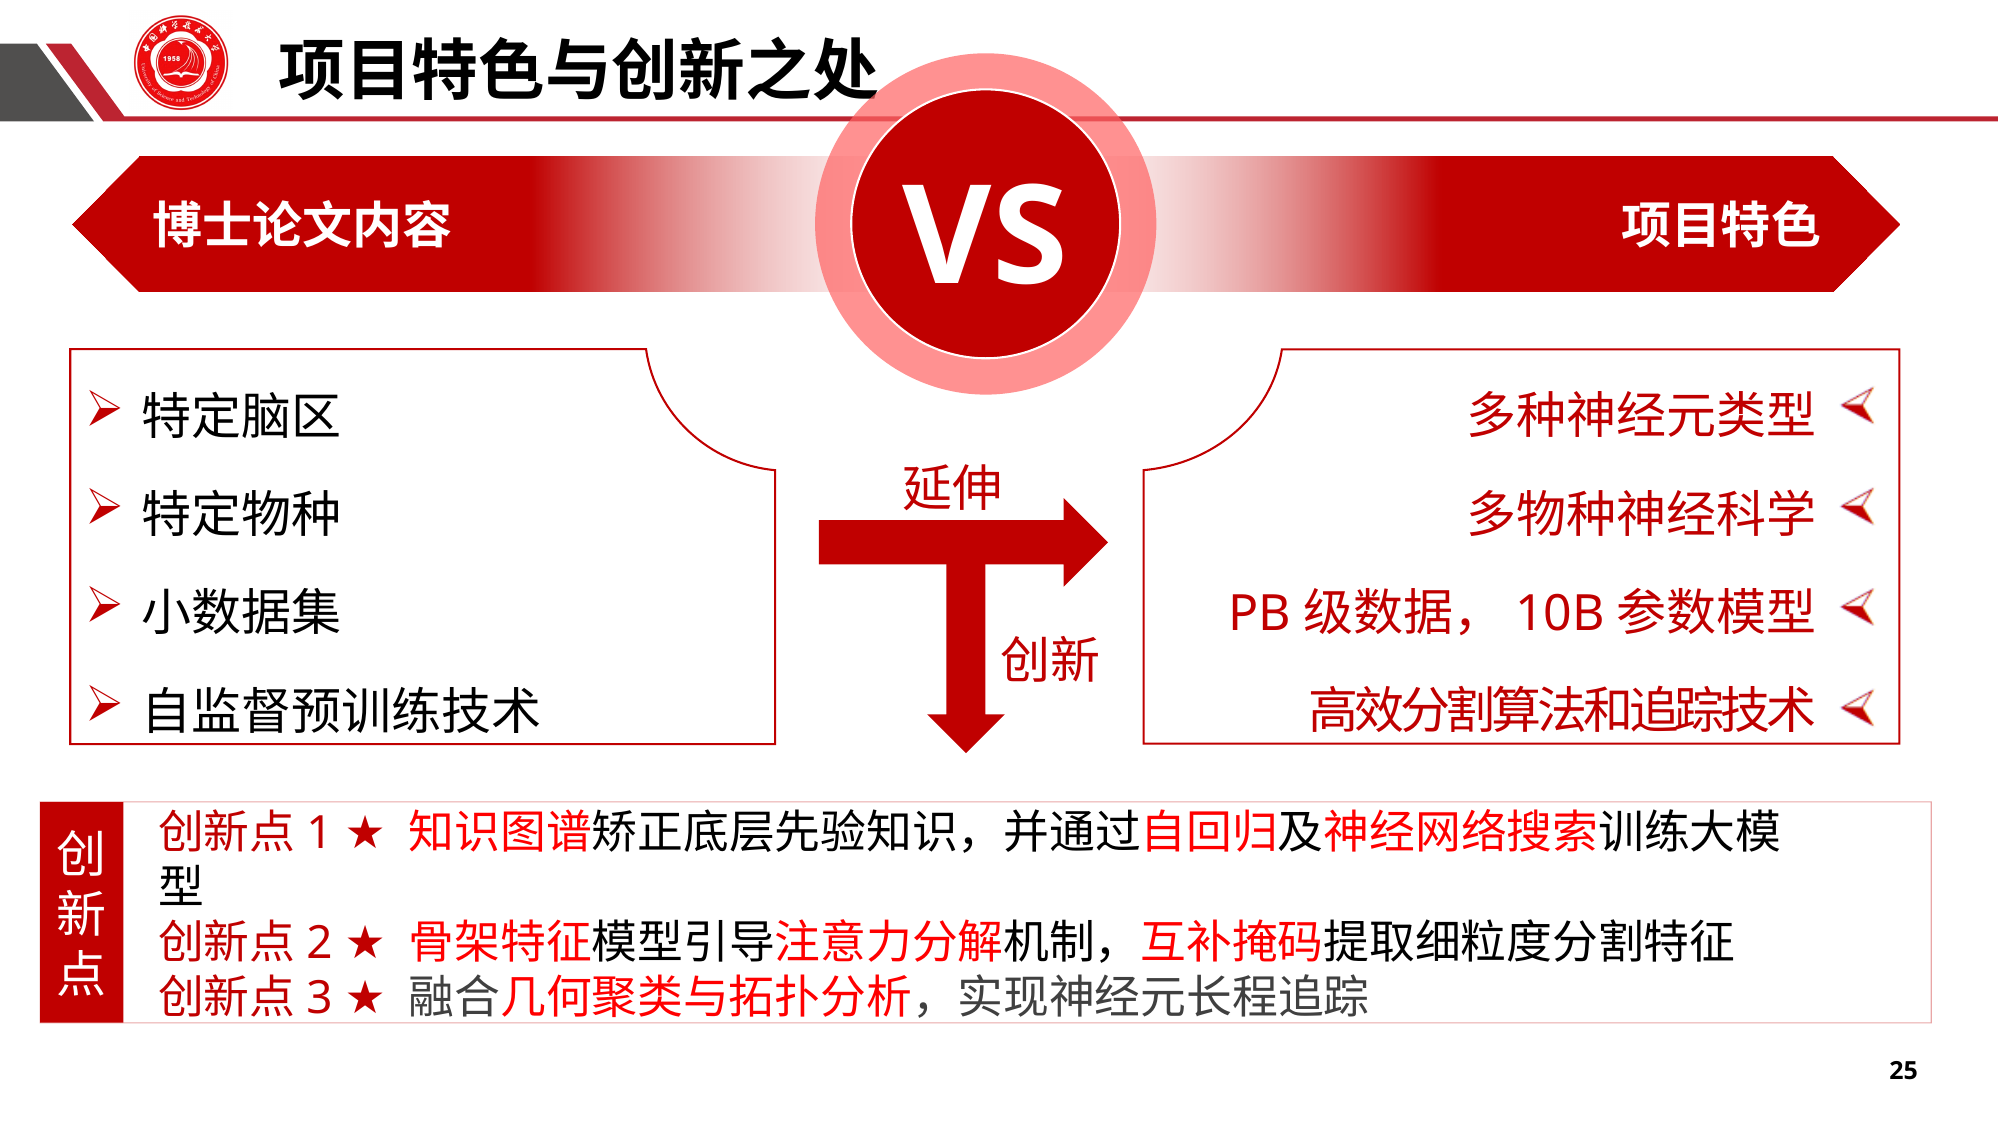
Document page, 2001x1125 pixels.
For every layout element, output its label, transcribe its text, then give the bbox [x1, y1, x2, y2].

text_box [817, 495, 1110, 590]
text_box 创新点1 ★ 知识图谱矫正底层先验知识，并通过自回归及神经网络搜索训练大模型 创新点2 ★ 骨架特征模型引导注意力分解机制，互补掩码提取细粒度分割特征 创新点3 ★ 融合几何聚类与拓扑分析，实现神经元长程追踪 [125, 801, 1932, 1024]
text_box 创新点 [39, 801, 125, 1024]
text_box [70, 155, 815, 293]
text_box 项目特色与创新之处 [263, 20, 1827, 103]
picture [1825, 373, 1887, 738]
text_box 特定脑区 特定物种 小数据集 自监督预训练技术 [69, 348, 777, 746]
text_box [924, 562, 1008, 755]
text_box 延伸 [887, 449, 1040, 524]
text_box 创新 [985, 620, 1138, 696]
text_box 多种神经元类型 多物种神经科学 PB级数据，10B参数模型 高效分割算法和追踪技术 [1142, 348, 1901, 745]
text_box [1157, 155, 1901, 293]
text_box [815, 53, 1157, 395]
text_box 博士论文内容 [138, 186, 798, 262]
text_box 项目特色 [1164, 186, 1836, 262]
picture [129, 10, 233, 113]
